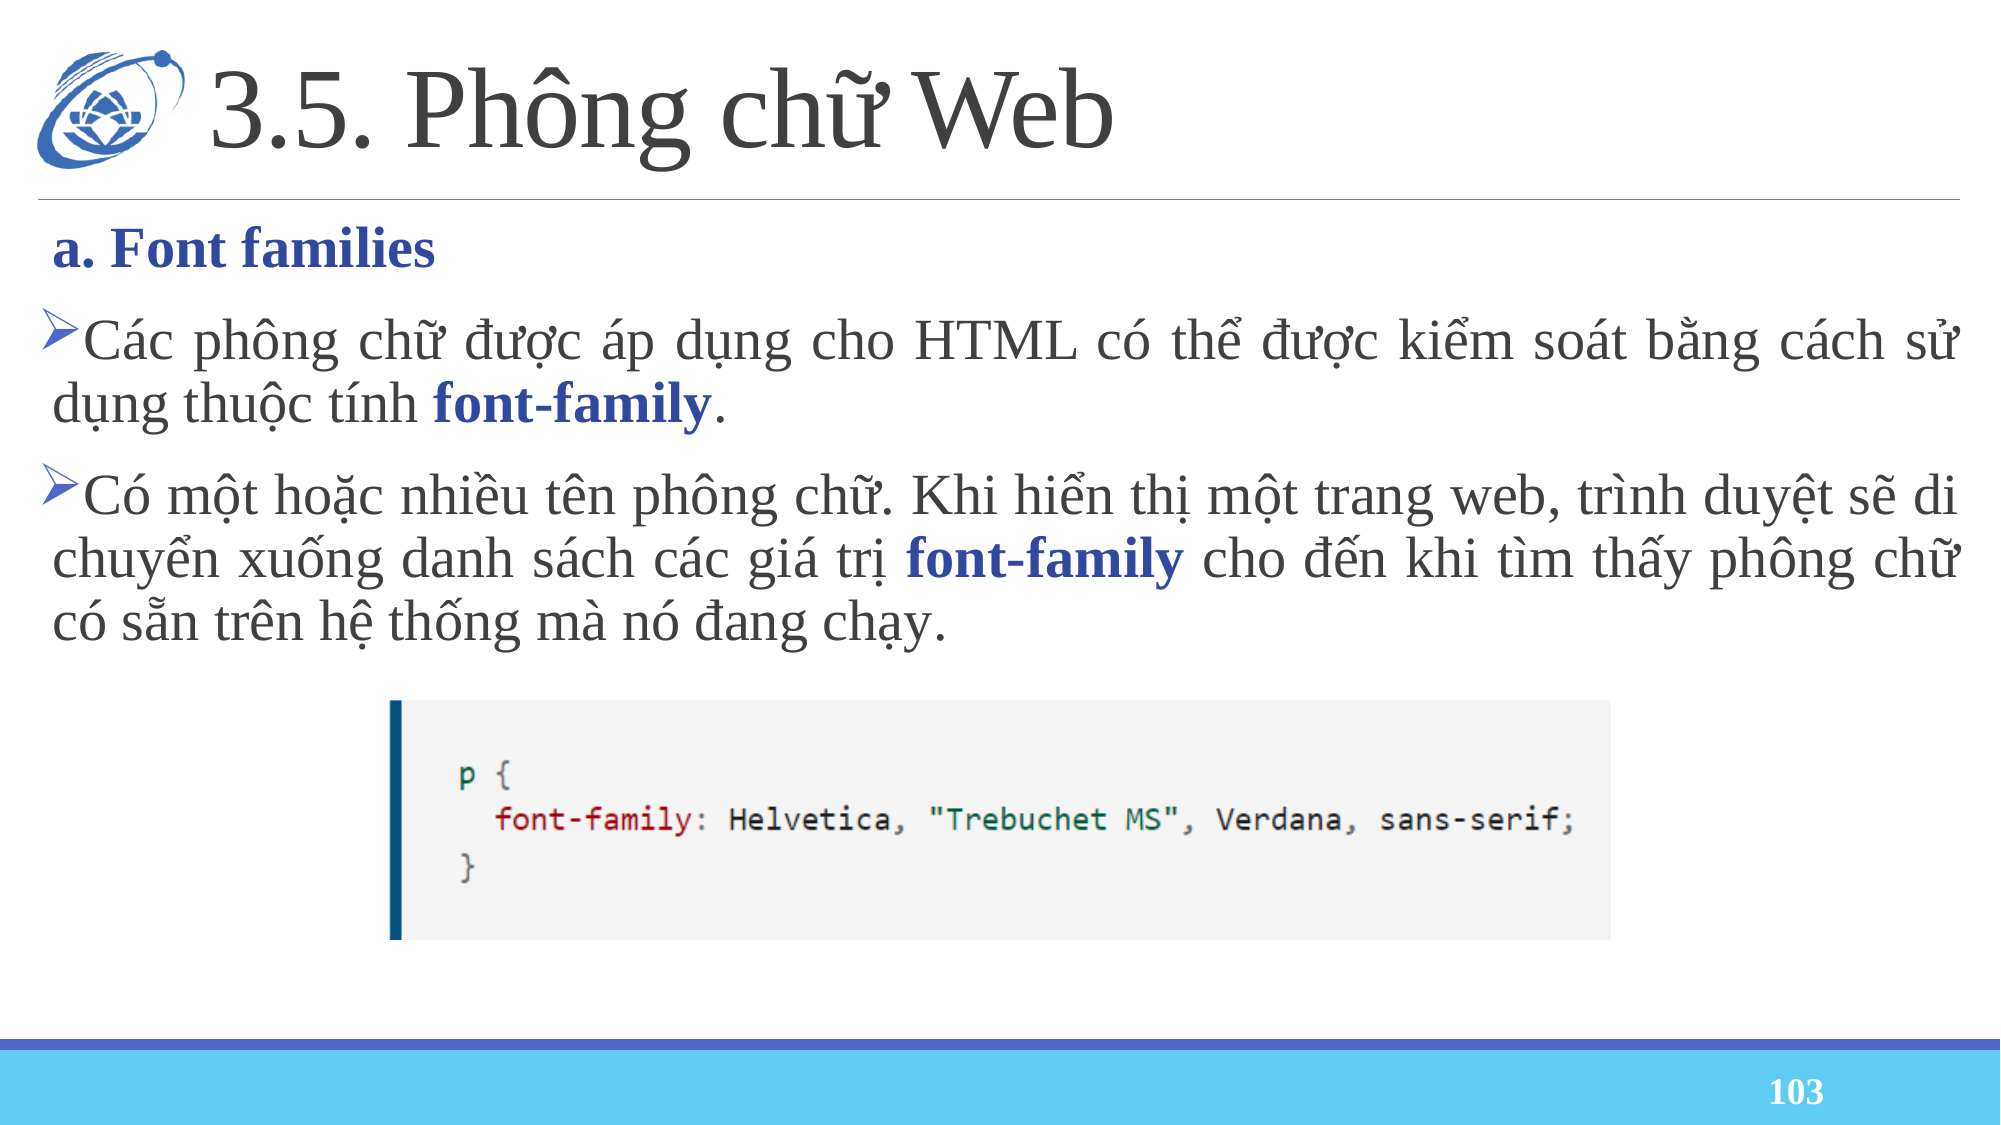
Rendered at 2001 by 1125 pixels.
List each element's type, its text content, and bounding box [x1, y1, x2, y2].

slide_number 103 [1624, 1059, 1840, 1120]
picture [387, 699, 1611, 940]
picture [37, 34, 185, 183]
list a. Font families Các phông chữ được áp dụng cho HTML có thể được kiểm soát bằng cách sử dụng thuộc tính font-family. Có một hoặc nhiều tên phông chữ. Khi hiển thị một trang web, trình duyệt sẽ di chuyển xuống danh sách các giá trị font-family cho đến khi tìm thấy phông chữ có sẵn trên hệ thống mà nó đang chạy. [37, 209, 1961, 1011]
title 3.5. Phông chữ Web [193, 47, 1961, 192]
